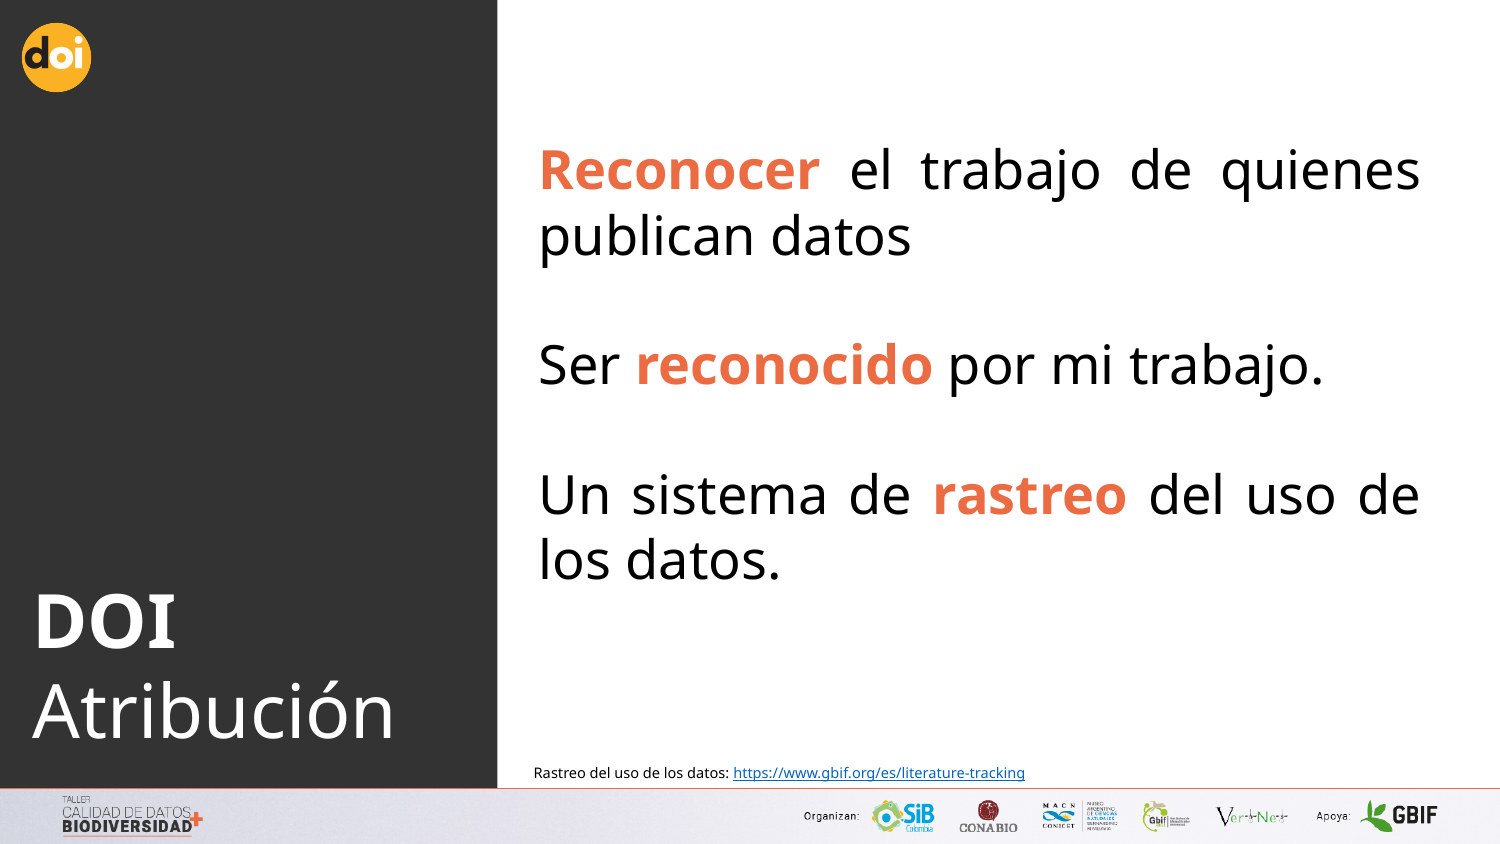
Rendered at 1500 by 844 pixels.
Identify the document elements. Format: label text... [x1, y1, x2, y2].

text_box Reconocer el trabajo de quienes publican datos Ser reconocido por mi trabajo. Un sistema de rastreo del uso de los datos. [518, 125, 1442, 686]
picture [0, 788, 1500, 844]
text_box ? [0, 0, 498, 787]
picture [20, 22, 92, 93]
text_box Rastreo del uso de los datos: https://www.gbif.org/es/literature-tracking [518, 746, 1295, 787]
text_box DOI Atribución [21, 568, 519, 760]
